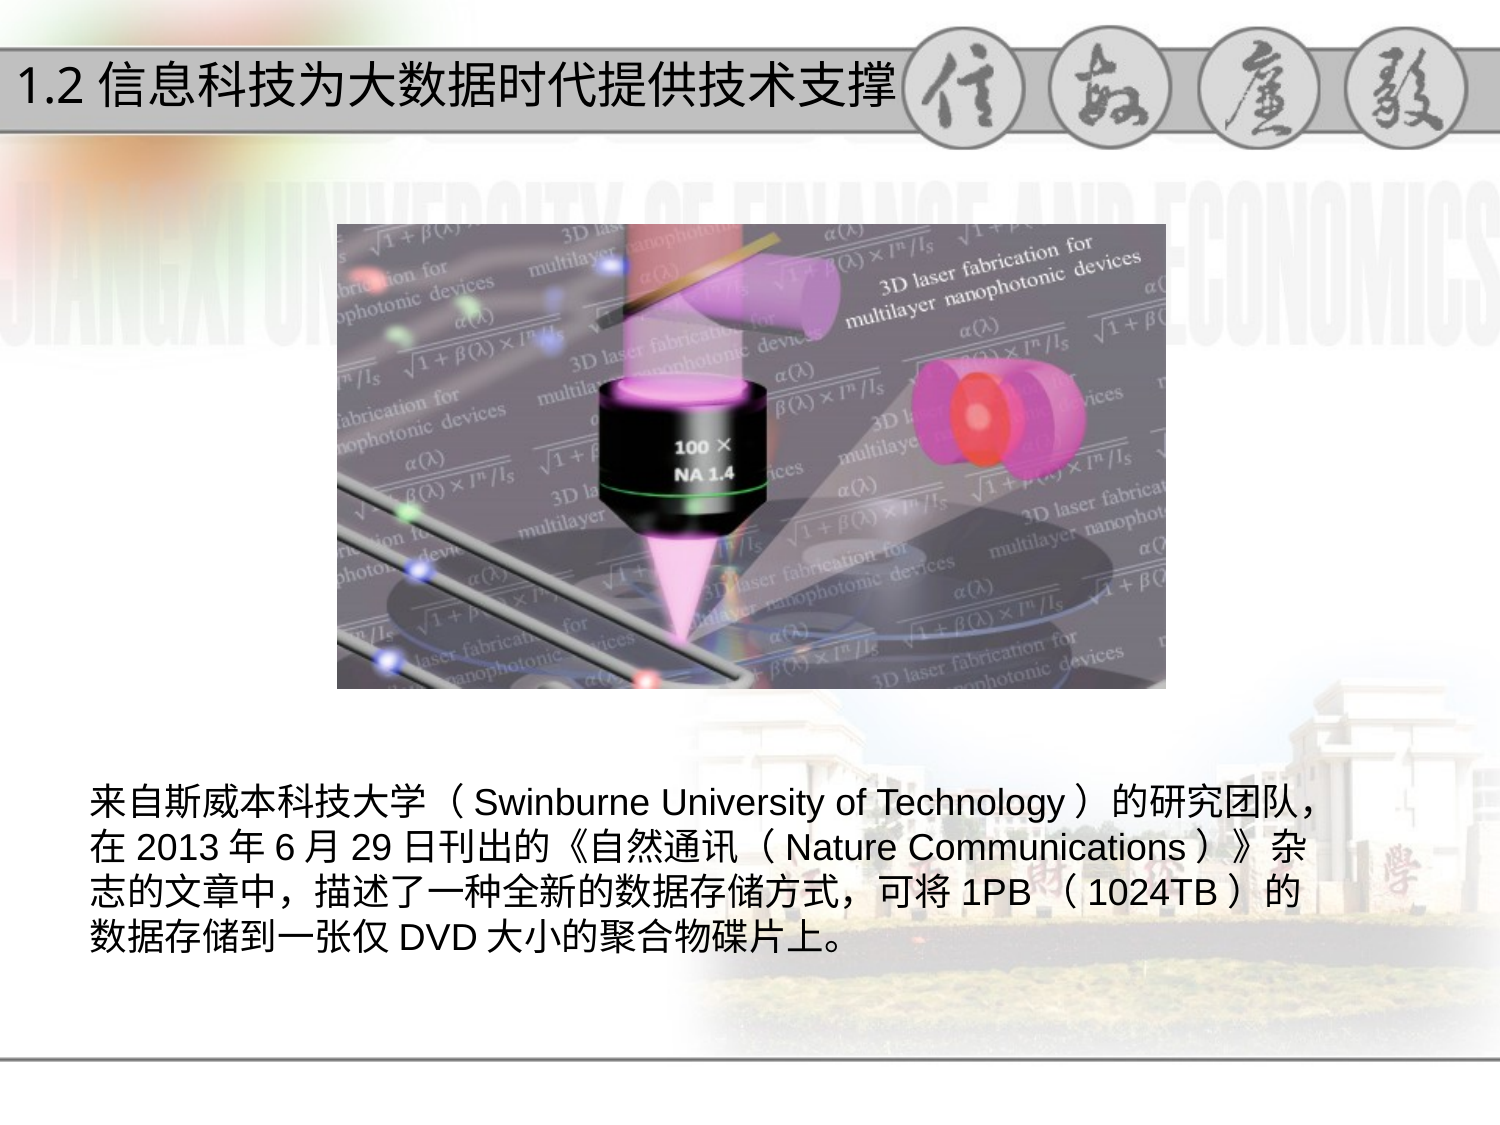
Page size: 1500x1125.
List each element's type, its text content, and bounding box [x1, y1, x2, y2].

picture [0, 0, 1500, 1125]
title 1.2信息科技为大数据时代提供技术支撑 [0, 12, 1313, 163]
text_box 来自斯威本科技大学（Swinburne University of Technology）的研究团队，在2013年6月29日刊出的《自然通讯（Nature Communications）》杂志的文章中，描述了一种全新的数据存储方式，可将1PB（1024TB）的数据存储到一张仅DVD大小的聚合物碟片上。 [74, 770, 1338, 965]
